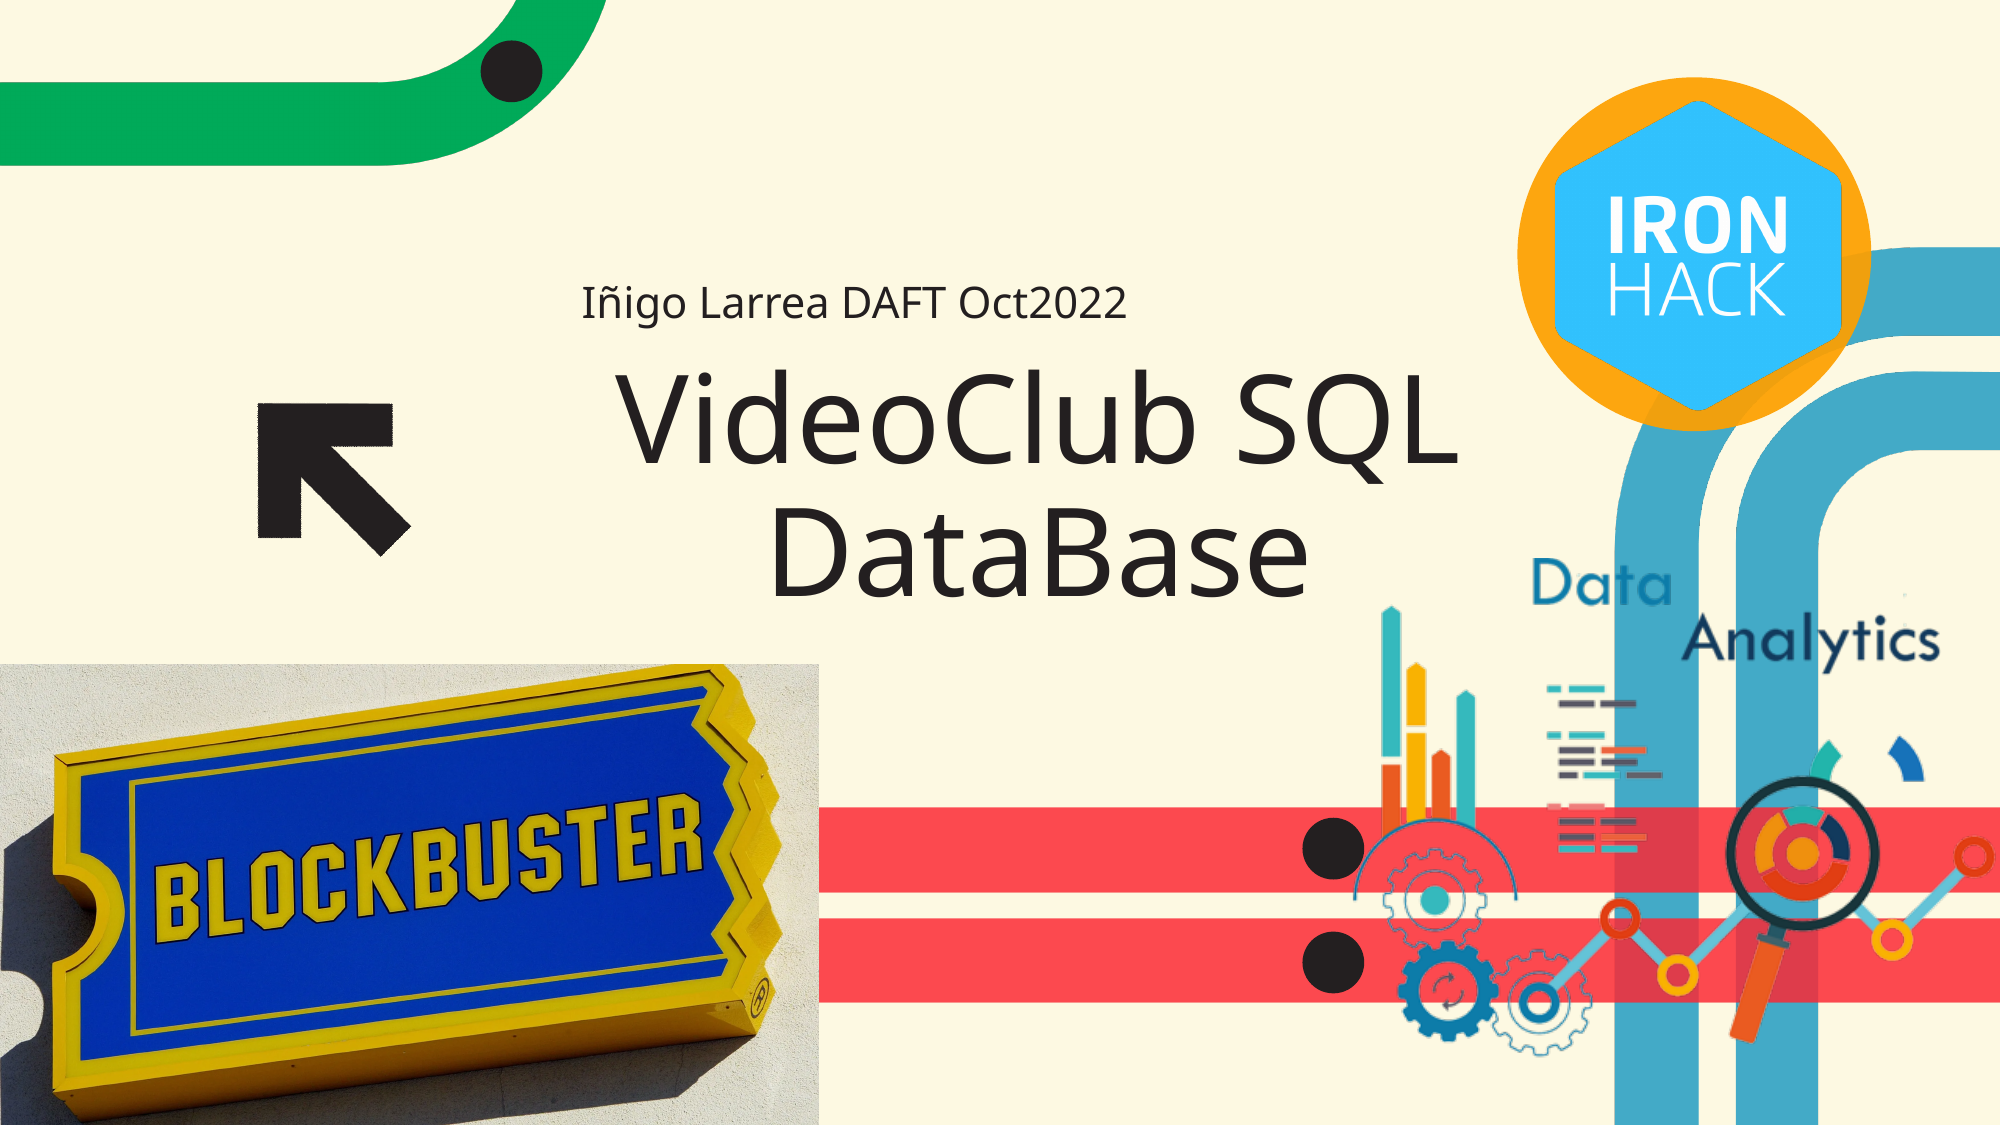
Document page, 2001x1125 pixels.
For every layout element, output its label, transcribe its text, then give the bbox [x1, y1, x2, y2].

subtitle Iñigo Larrea DAFT Oct2022 [566, 267, 1515, 335]
picture [152, 298, 501, 646]
picture [0, 0, 618, 166]
title VideoClub SQL DataBase [503, 349, 1575, 659]
picture [0, 65, 2000, 1125]
